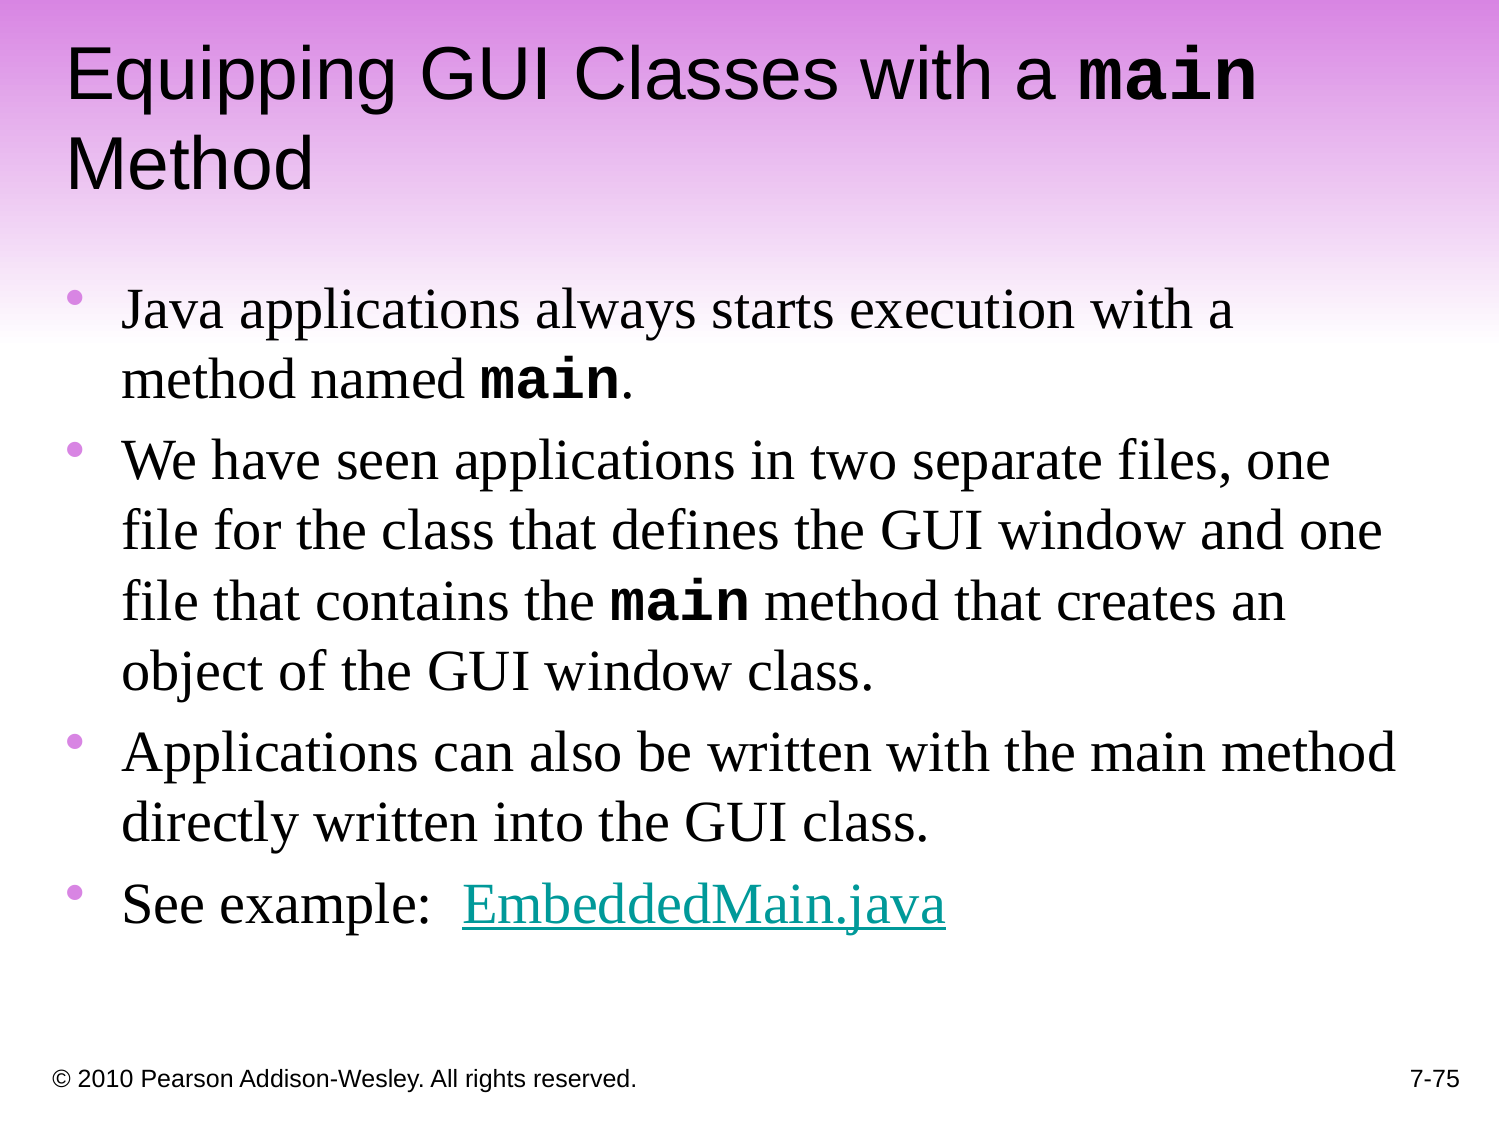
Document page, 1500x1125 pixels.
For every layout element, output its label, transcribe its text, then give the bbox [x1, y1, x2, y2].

list Java applications always starts execution with a method named main. We have seen applications in two separate files, one file for the class that defines the GUI window and one file that contains the main method that creates an object of the GUI window class. Applications can also be written with the main method directly written into the GUI class. See example: EmbeddedMain.java [50, 262, 1411, 1013]
title Equipping GUI Classes with a main Method [50, 49, 1463, 213]
slide_number 7-75 [1162, 1024, 1476, 1101]
